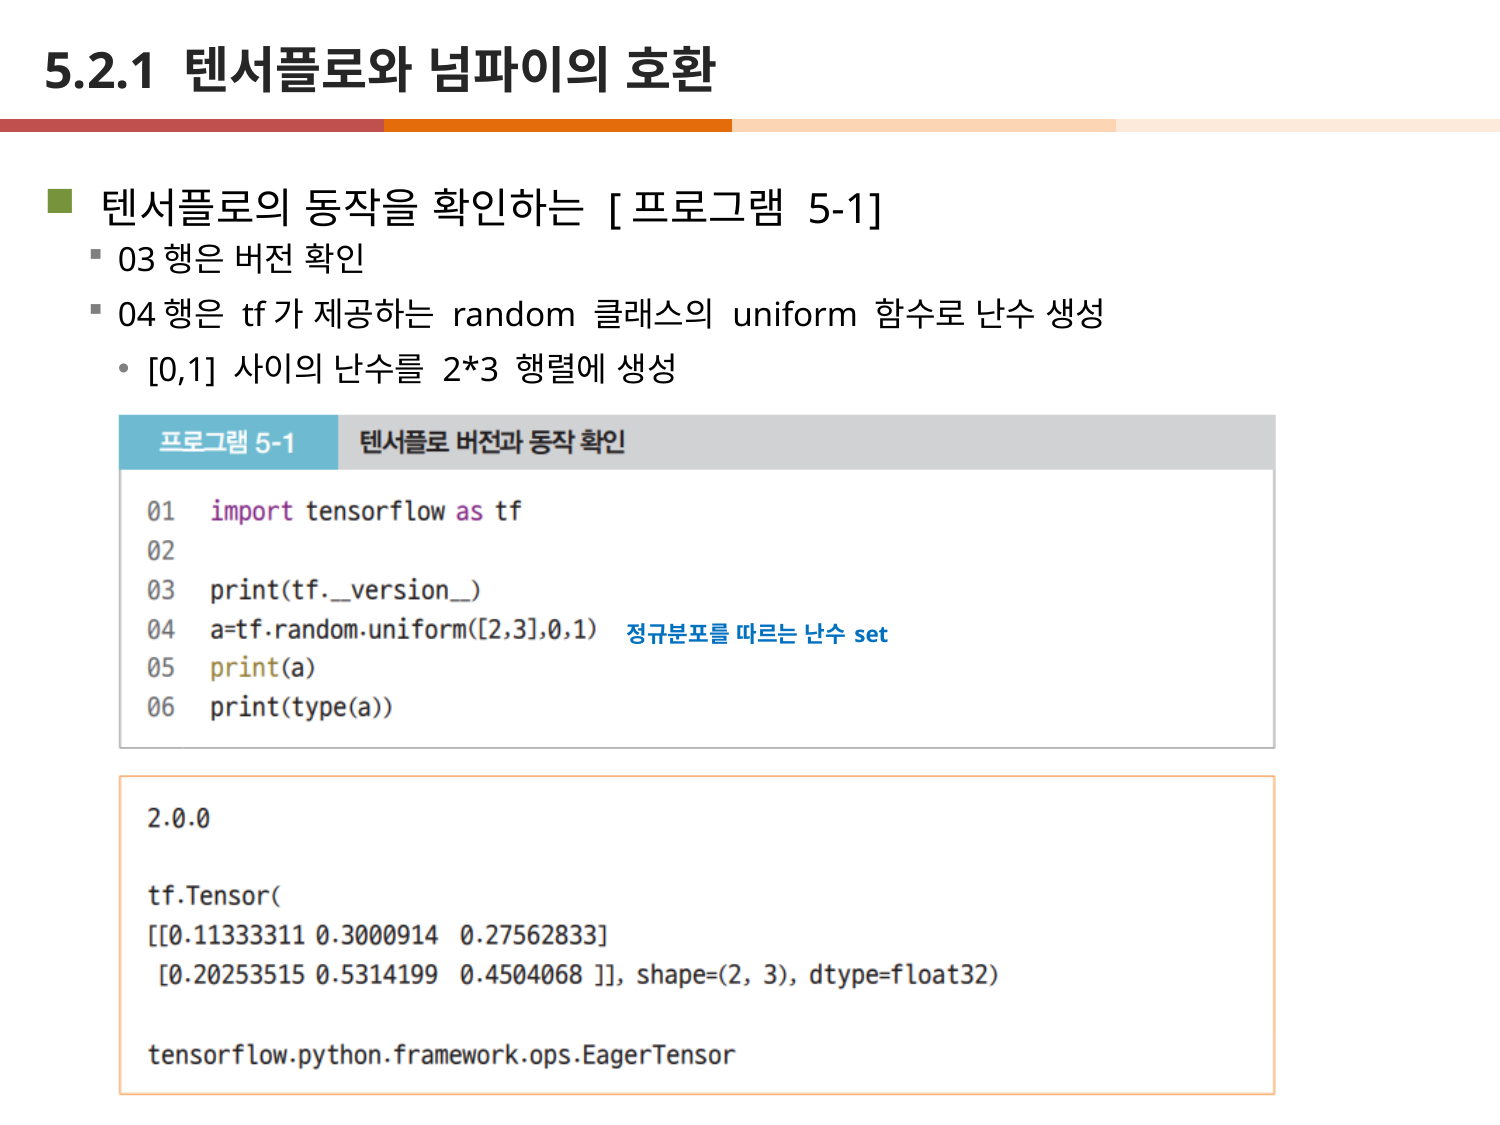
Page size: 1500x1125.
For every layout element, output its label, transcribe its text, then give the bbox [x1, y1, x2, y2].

list 텐서플로의 동작을 확인하는 [프로그램 5-1] 03행은 버전 확인 04행은 tf가 제공하는 random 클래스의 uniform 함수로 난수 생성 [0,1] 사이의 난수를 2*3 행렬에 생성 [29, 148, 1471, 1083]
picture [111, 408, 1283, 1101]
title 5.2.1 텐서플로와 넘파이의 호환 [29, 23, 1270, 114]
